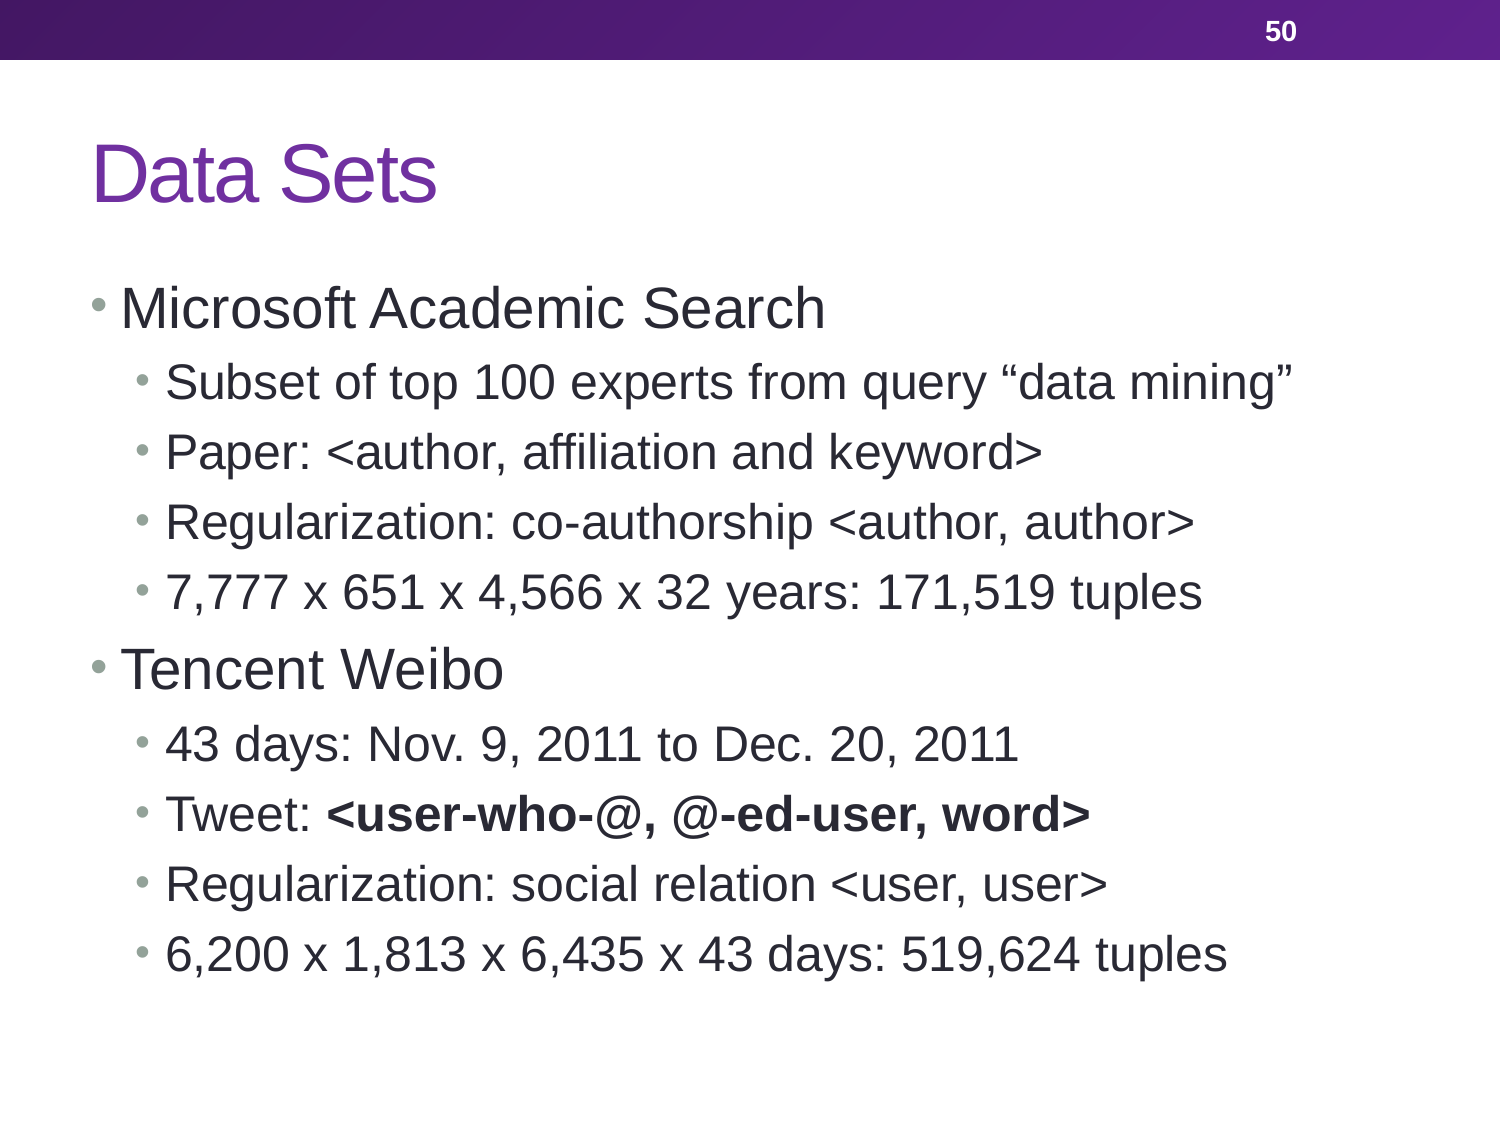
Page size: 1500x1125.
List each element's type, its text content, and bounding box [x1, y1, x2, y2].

list Microsoft Academic Search Subset of top 100 experts from query “data mining” Paper: <author, affiliation and keyword> Regularization: co-authorship <author, author> 7,777 x 651 x 4,566 x 32 years: 171,519 tuples Tencent Weibo 43 days: Nov. 9, 2011 to Dec. 20, 2011 Tweet: <user-who-@, @-ed-user, word> Regularization: social relation <user, user> 6,200 x 1,813 x 6,435 x 43 days: 519,624 tuples [75, 262, 1425, 1063]
slide_number 50 [1250, 3, 1425, 57]
title Data Sets [75, 87, 1425, 250]
